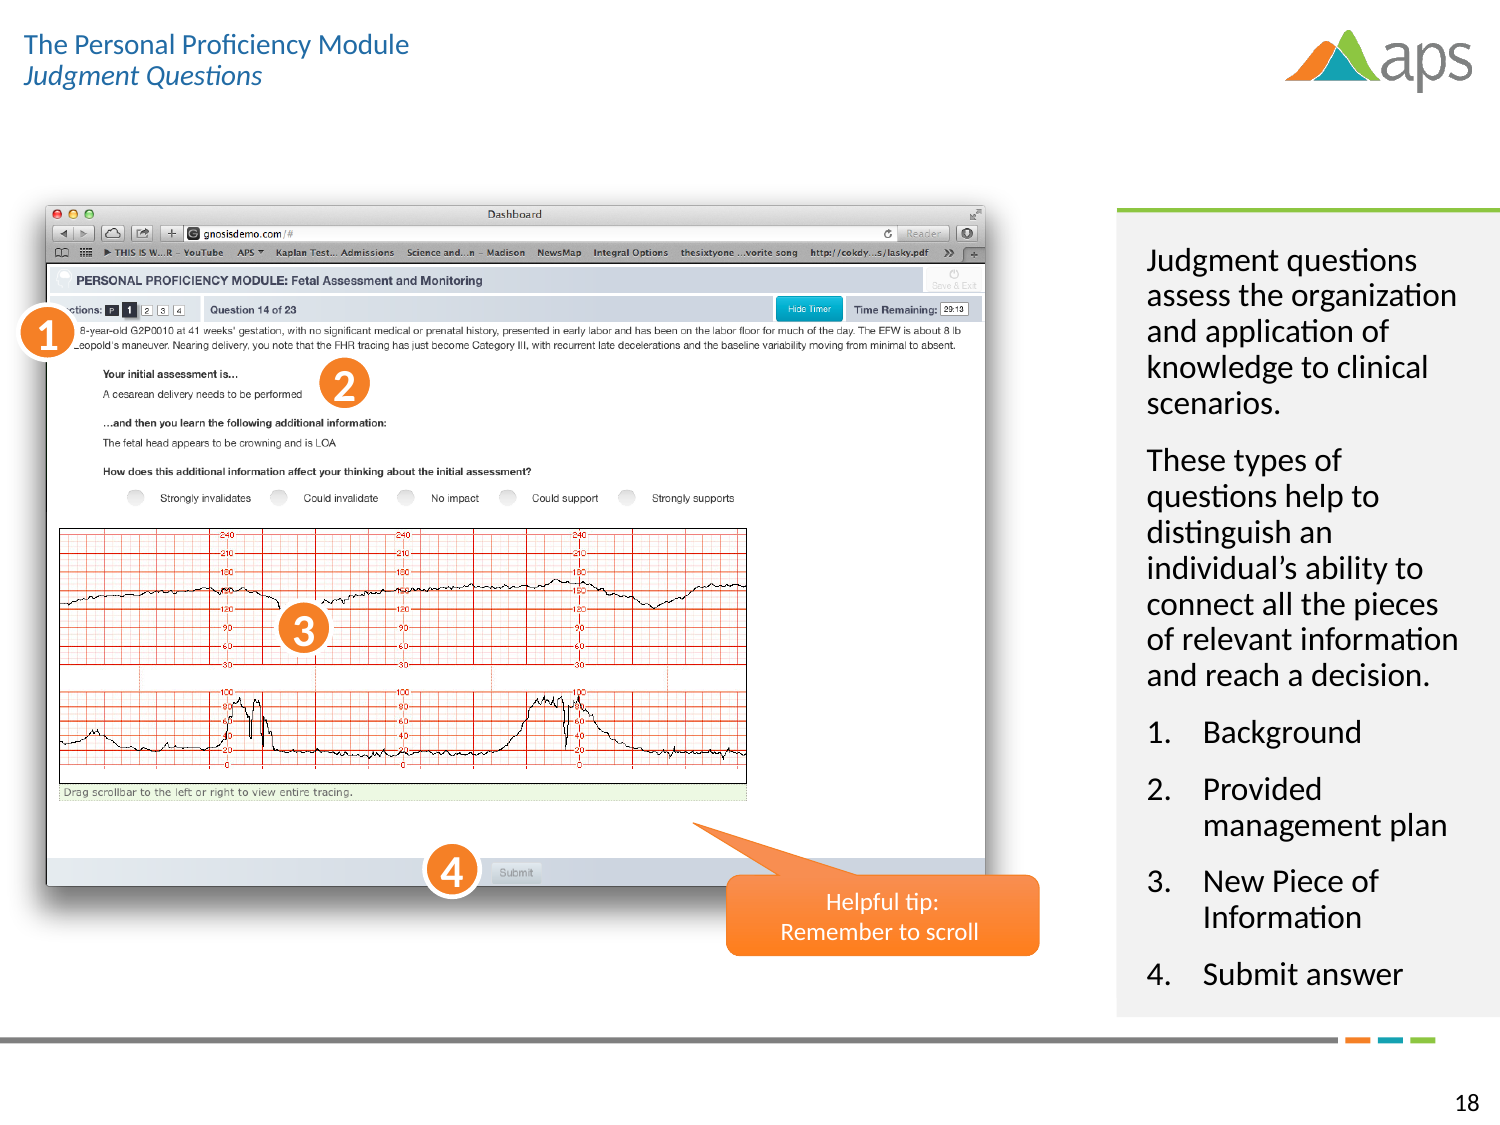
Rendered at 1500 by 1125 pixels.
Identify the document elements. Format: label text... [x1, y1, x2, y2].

text_box Helpful tip: Remember to scroll [727, 875, 1040, 957]
picture [0, 177, 1030, 949]
title The Personal Proficiency Module Judgment Questions [23, 29, 1270, 94]
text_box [1116, 210, 1500, 1018]
picture [1279, 24, 1477, 98]
